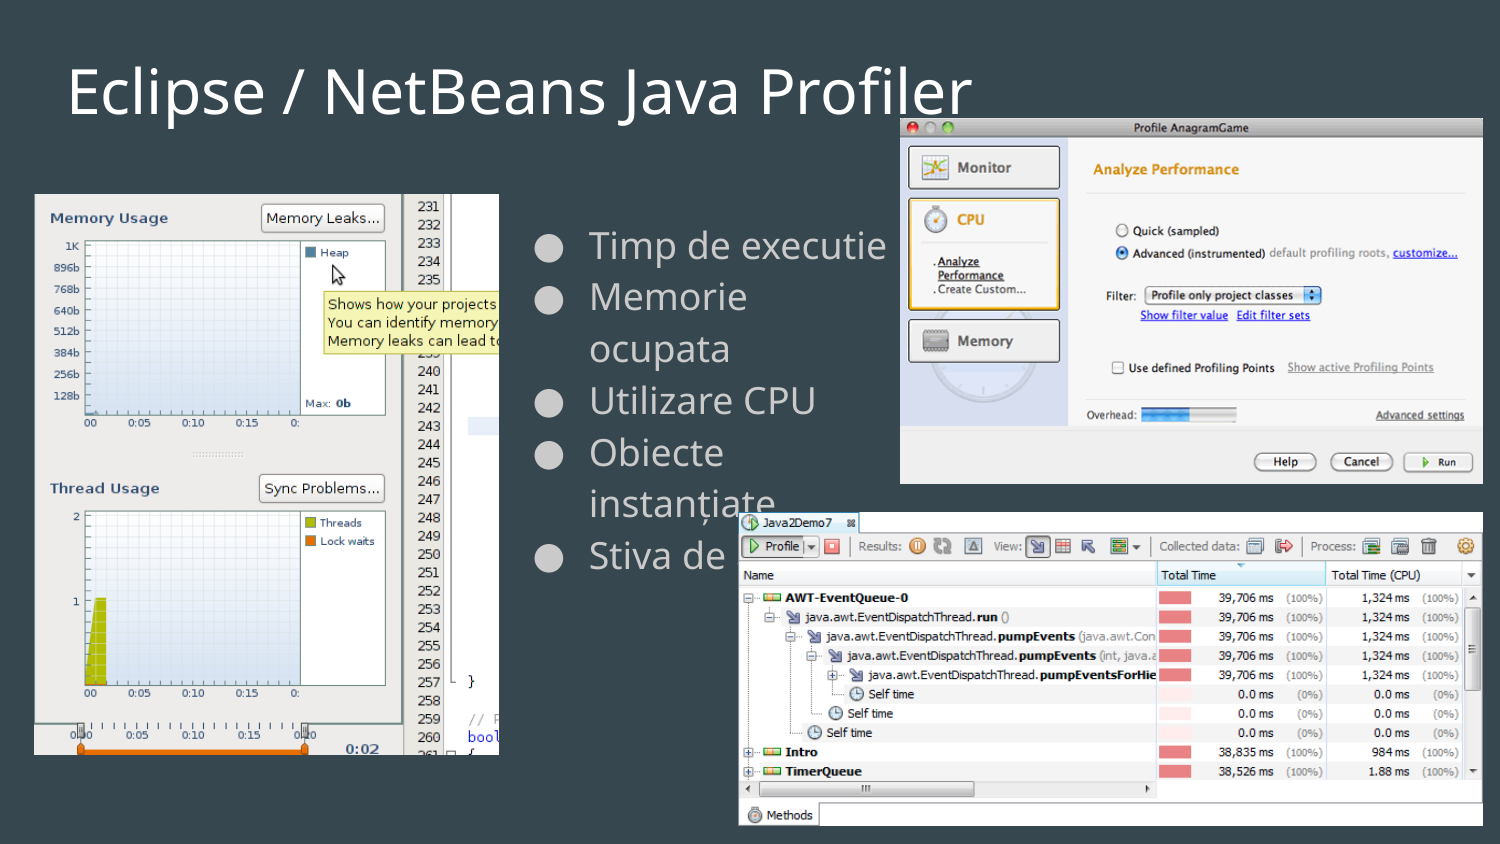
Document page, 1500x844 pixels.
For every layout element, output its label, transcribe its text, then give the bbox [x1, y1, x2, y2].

picture [900, 118, 1483, 484]
picture [34, 194, 499, 755]
title Eclipse / NetBeans Java Profiler [51, 37, 1449, 132]
list Timp de executie Memorie ocupata Utilizare CPU Obiecte instanțiate Stiva de apeluri [503, 199, 915, 750]
picture [738, 512, 1483, 827]
